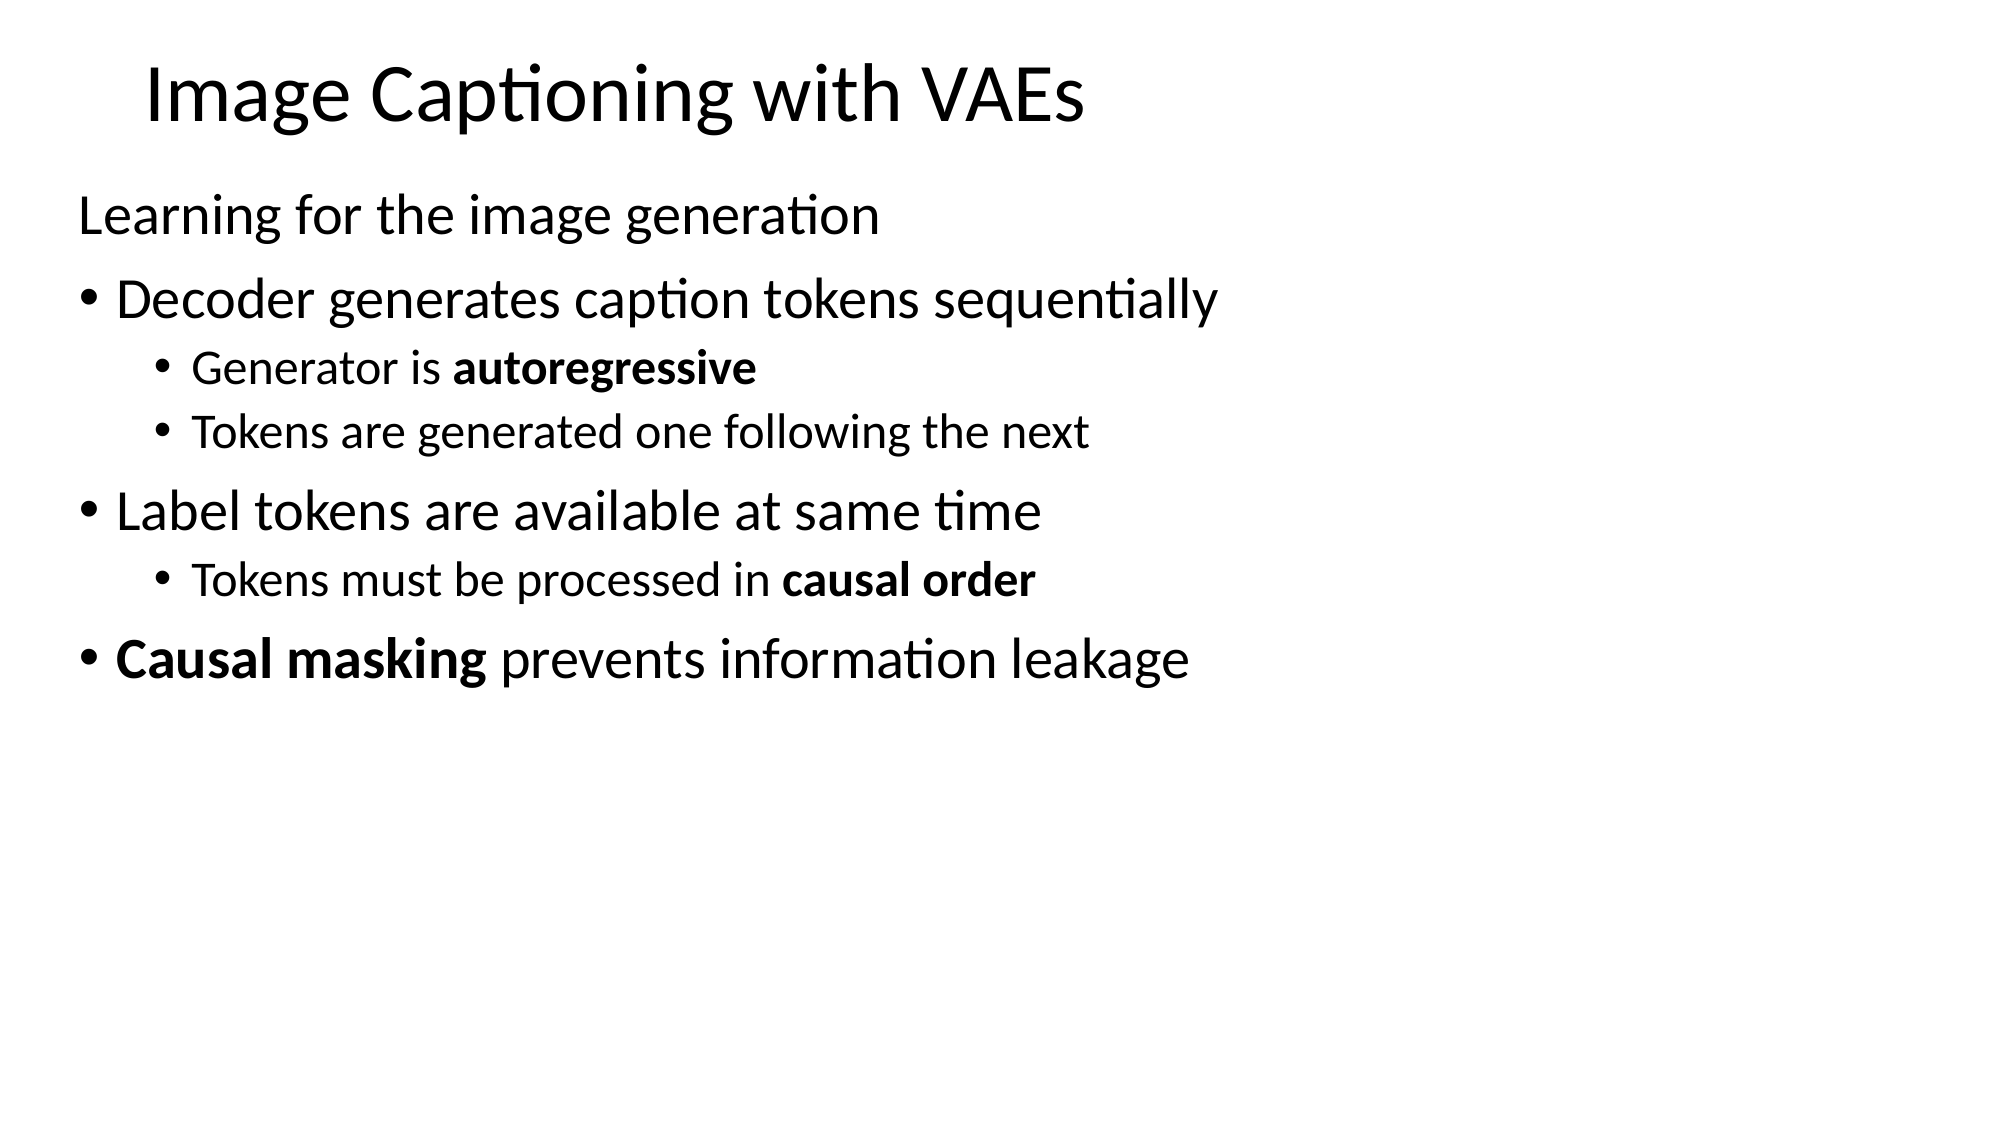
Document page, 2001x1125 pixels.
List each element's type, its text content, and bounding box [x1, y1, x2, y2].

list Learning for the image generation Decoder generates caption tokens sequentially Generator is autoregressive Tokens are generated one following the next Label tokens are available at same time Tokens must be processed in causal order Causal masking prevents information leakage [63, 176, 1895, 1114]
title Image Captioning with VAEs [129, 22, 1855, 166]
